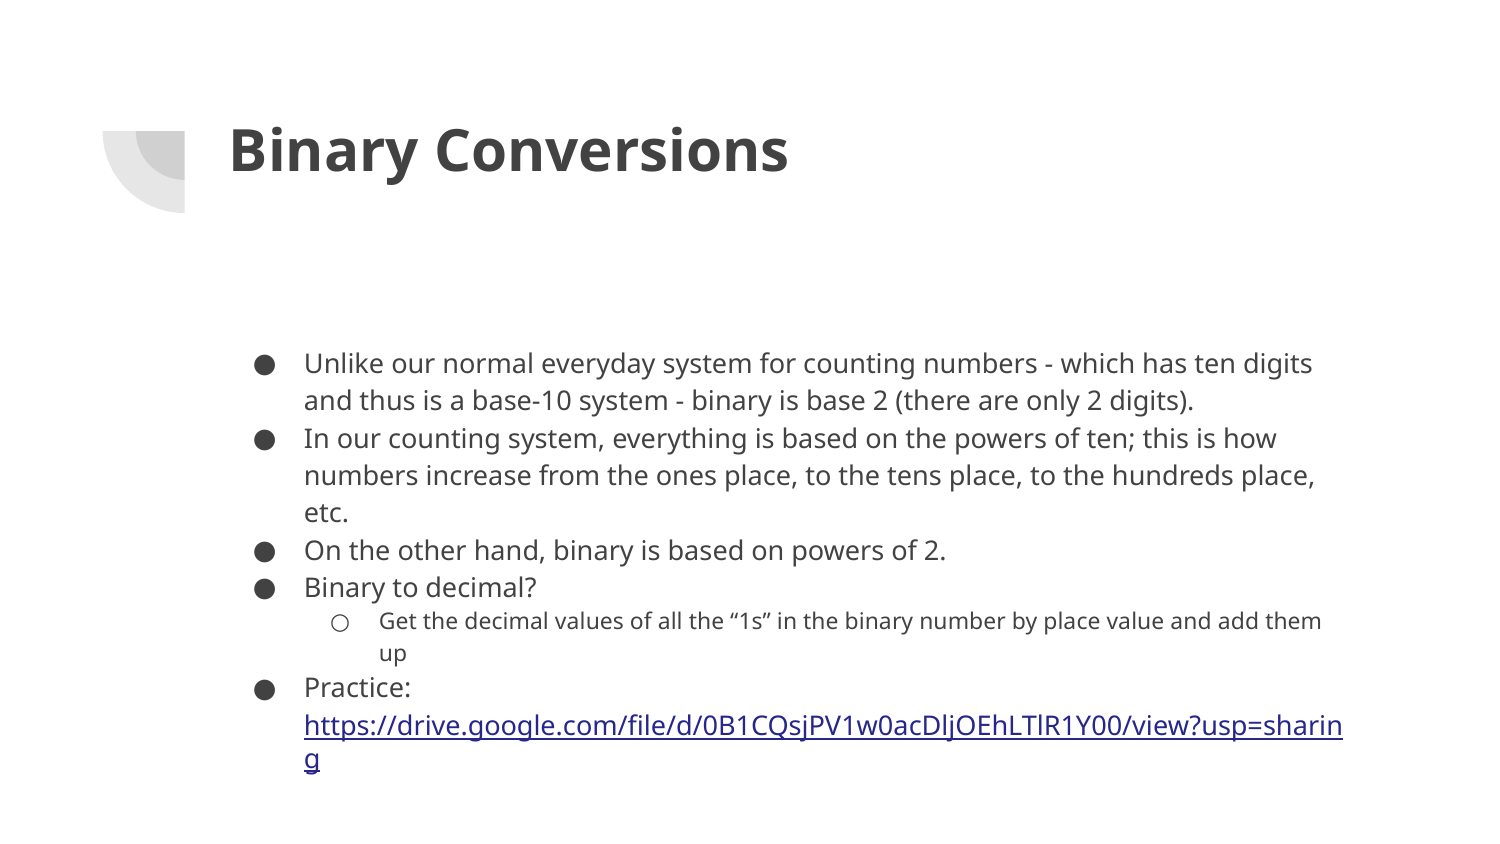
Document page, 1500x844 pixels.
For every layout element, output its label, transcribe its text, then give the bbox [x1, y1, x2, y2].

title Binary Conversions [213, 98, 1368, 263]
list Unlike our normal everyday system for counting numbers - which has ten digits and thus is a base-10 system - binary is base 2 (there are only 2 digits). In our counting system, everything is based on the powers of ten; this is how numbers increase from the ones place, to the tens place, to the hundreds place, etc. On the other hand, binary is based on powers of 2. Binary to decimal? Get the decimal values of all the “1s” in the binary number by place value and add them up Practice: https://drive.google.com/file/d/0B1CQsjPV1w0acDljOEhLTlR1Y00/view?usp=sharing [213, 326, 1368, 744]
